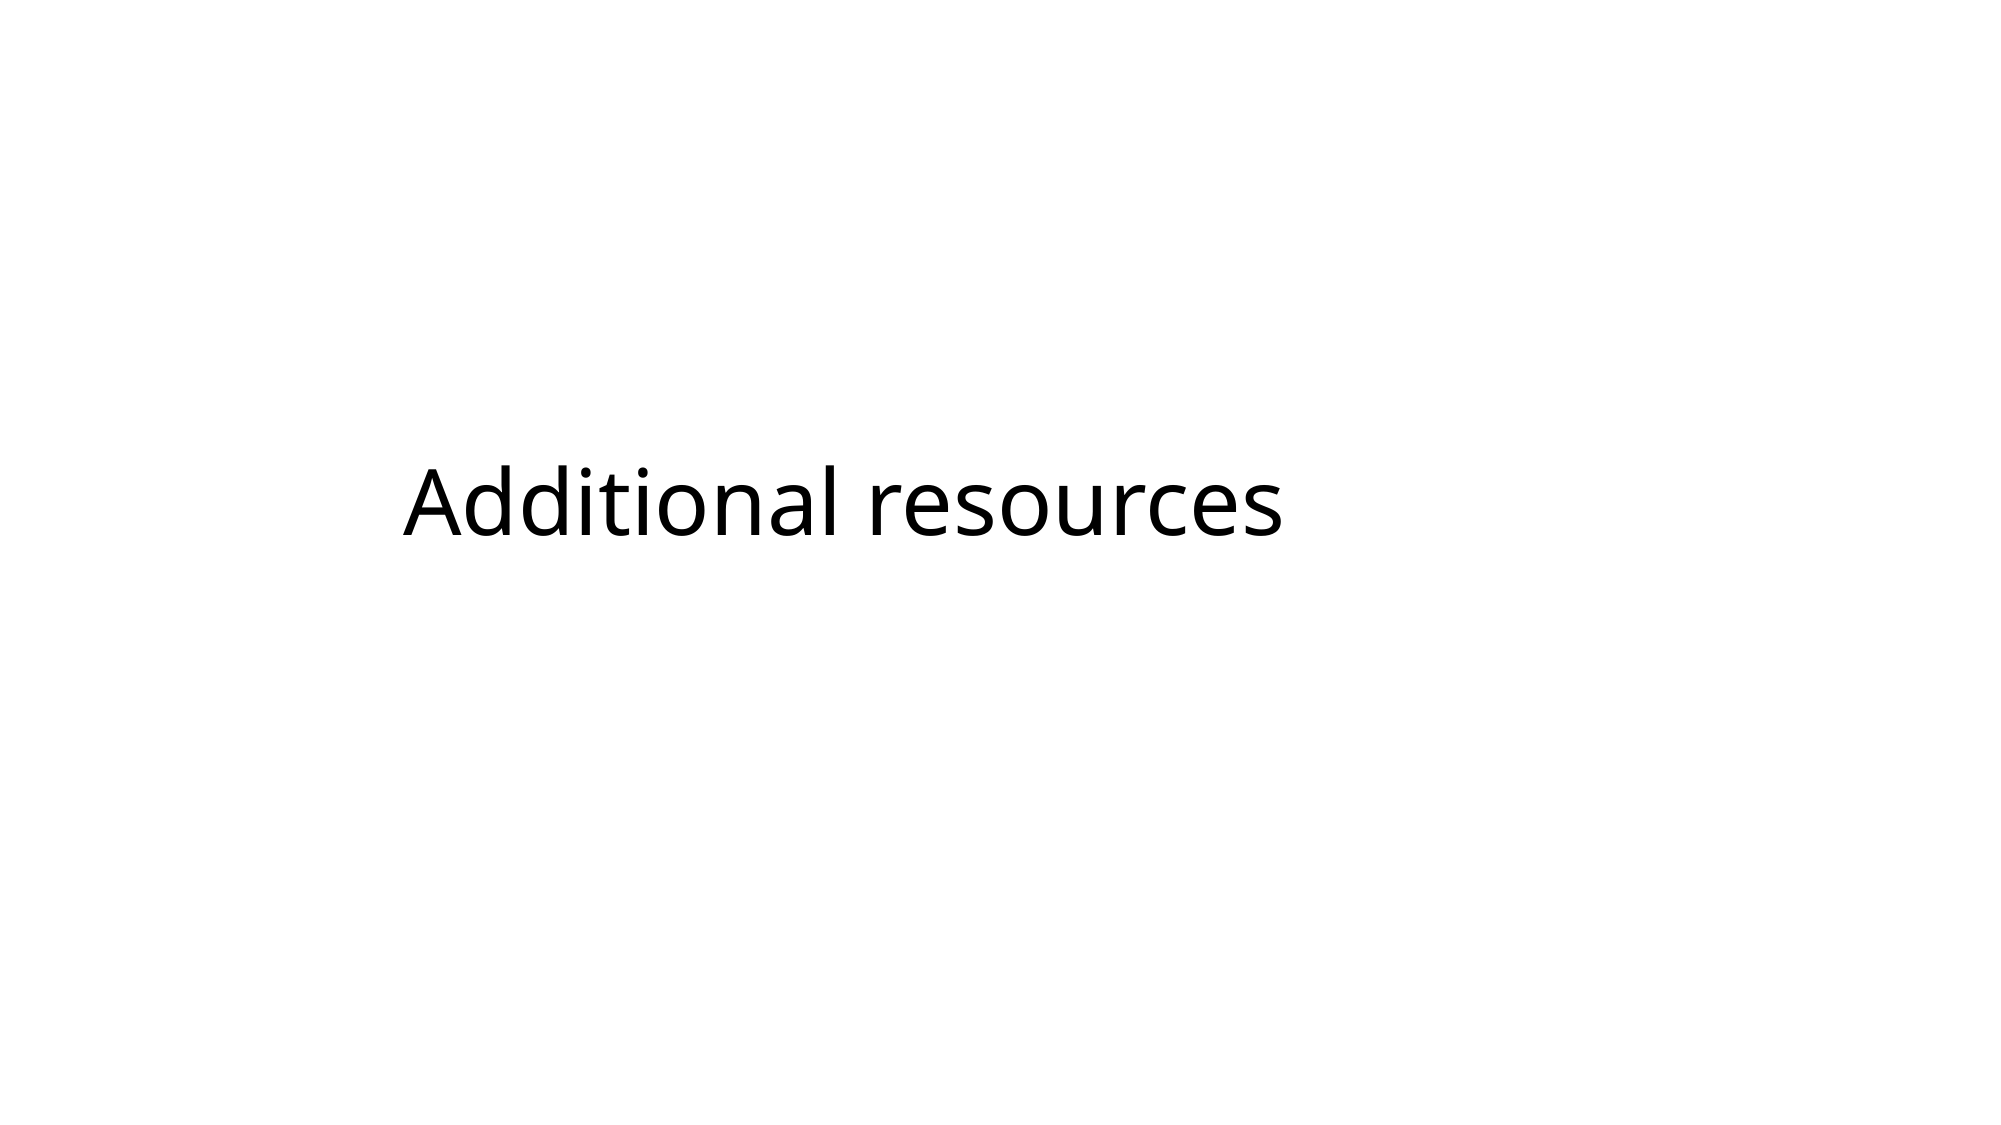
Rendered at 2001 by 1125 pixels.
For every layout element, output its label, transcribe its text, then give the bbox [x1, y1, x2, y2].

text_box Additional resources [388, 436, 1695, 561]
